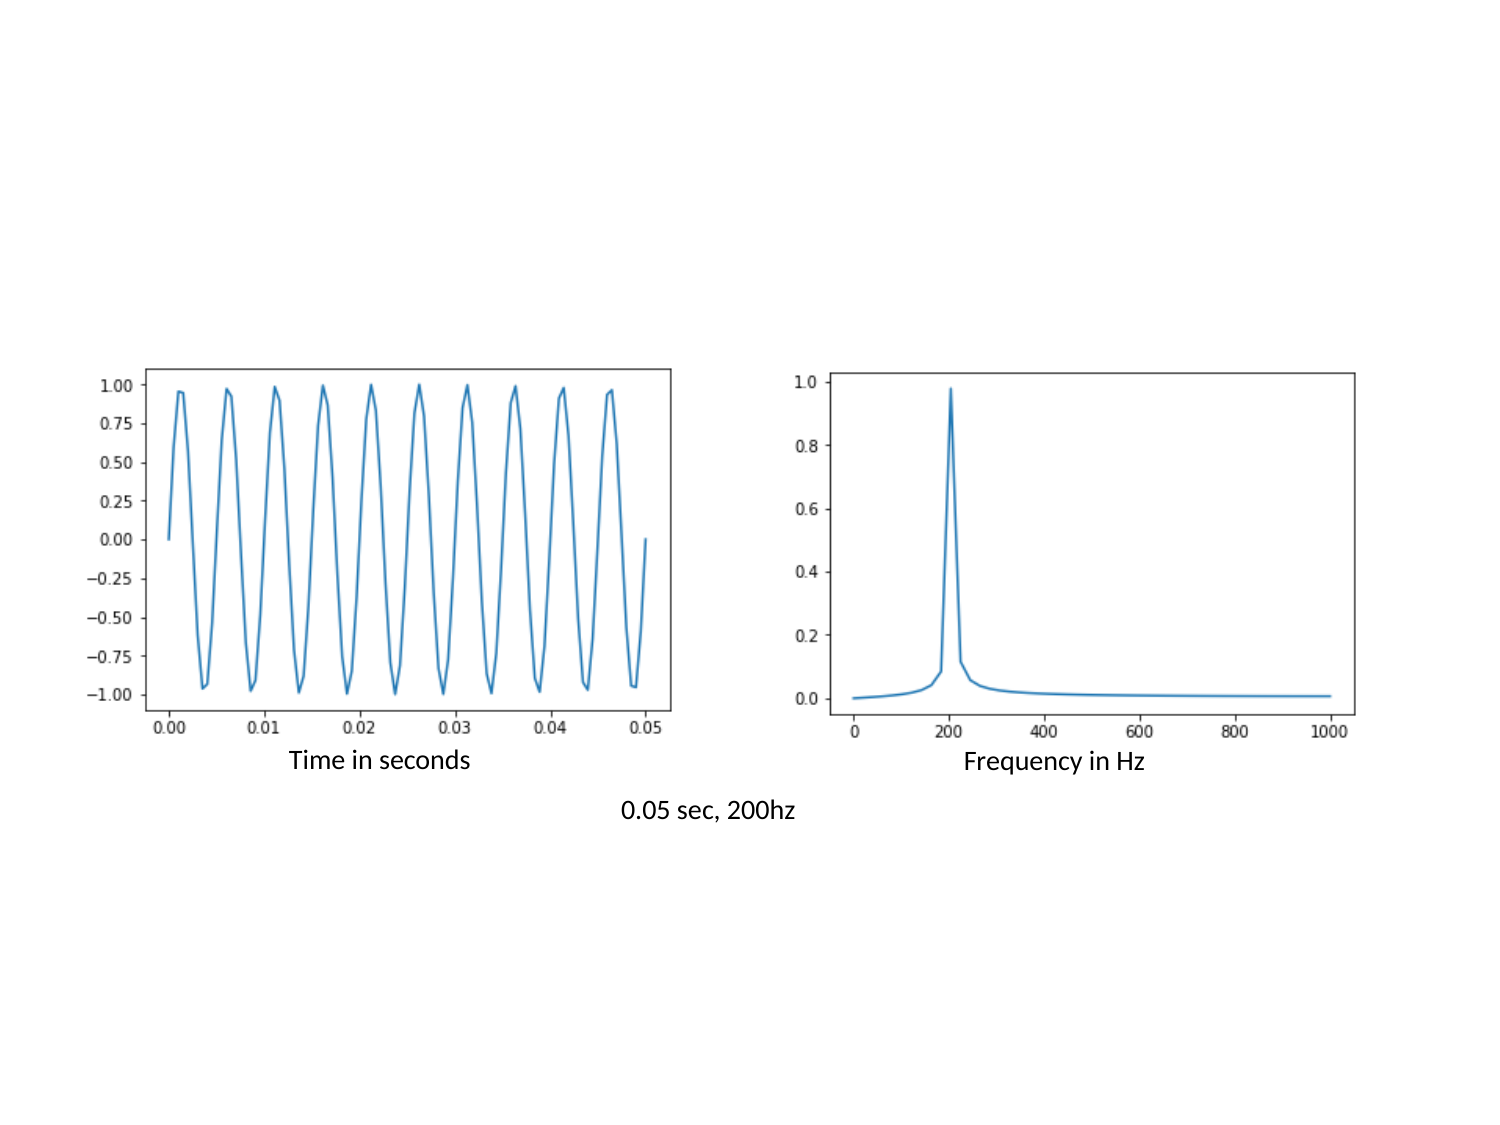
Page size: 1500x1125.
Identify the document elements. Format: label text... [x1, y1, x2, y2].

text_box Time in seconds [274, 755, 486, 783]
picture [75, 353, 686, 748]
text_box 0.05 sec, 200hz [606, 784, 811, 833]
picture [783, 357, 1371, 752]
text_box Frequency in Hz [949, 761, 1161, 784]
